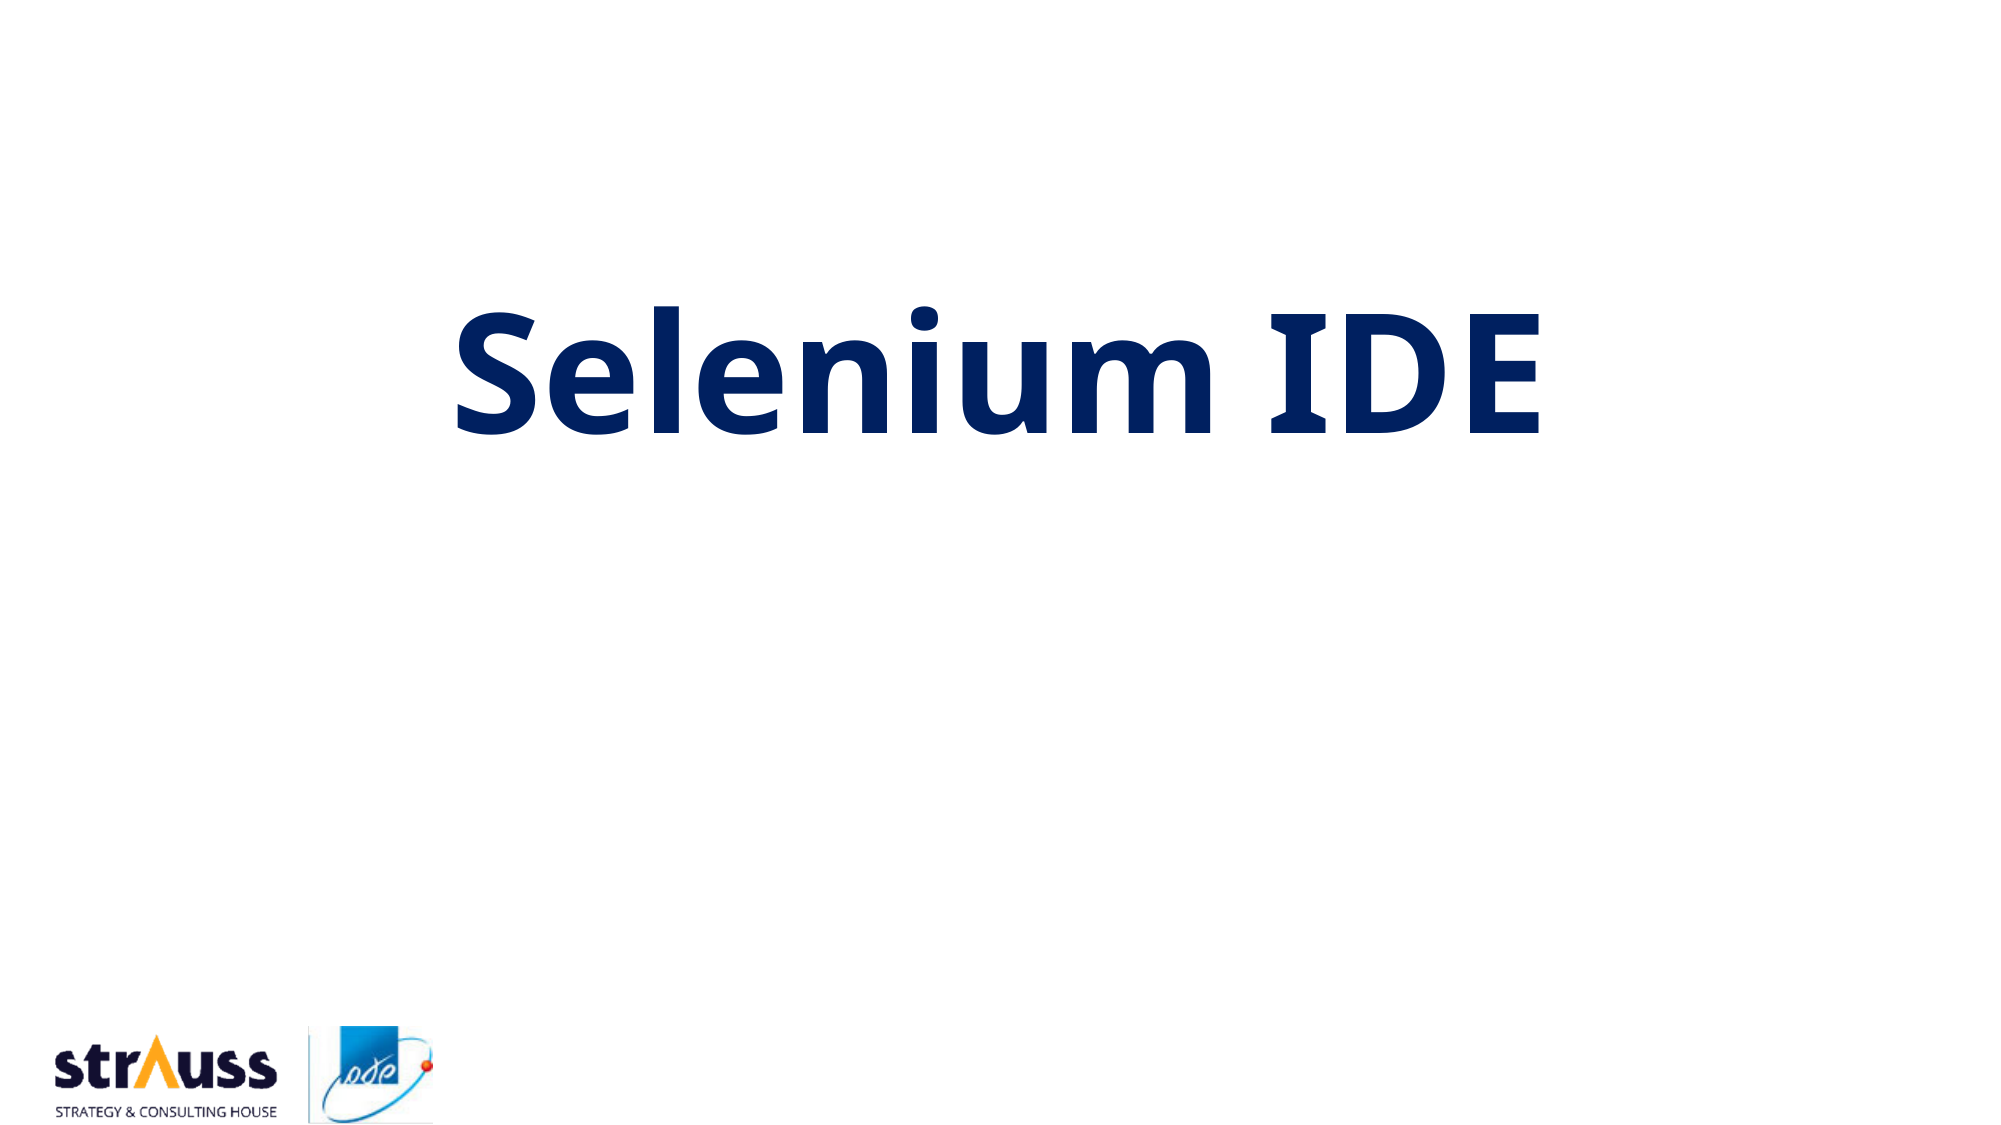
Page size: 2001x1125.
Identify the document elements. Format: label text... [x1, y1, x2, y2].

text_box Selenium IDE [26, 282, 1974, 477]
picture [46, 1026, 283, 1125]
picture [307, 1026, 433, 1125]
